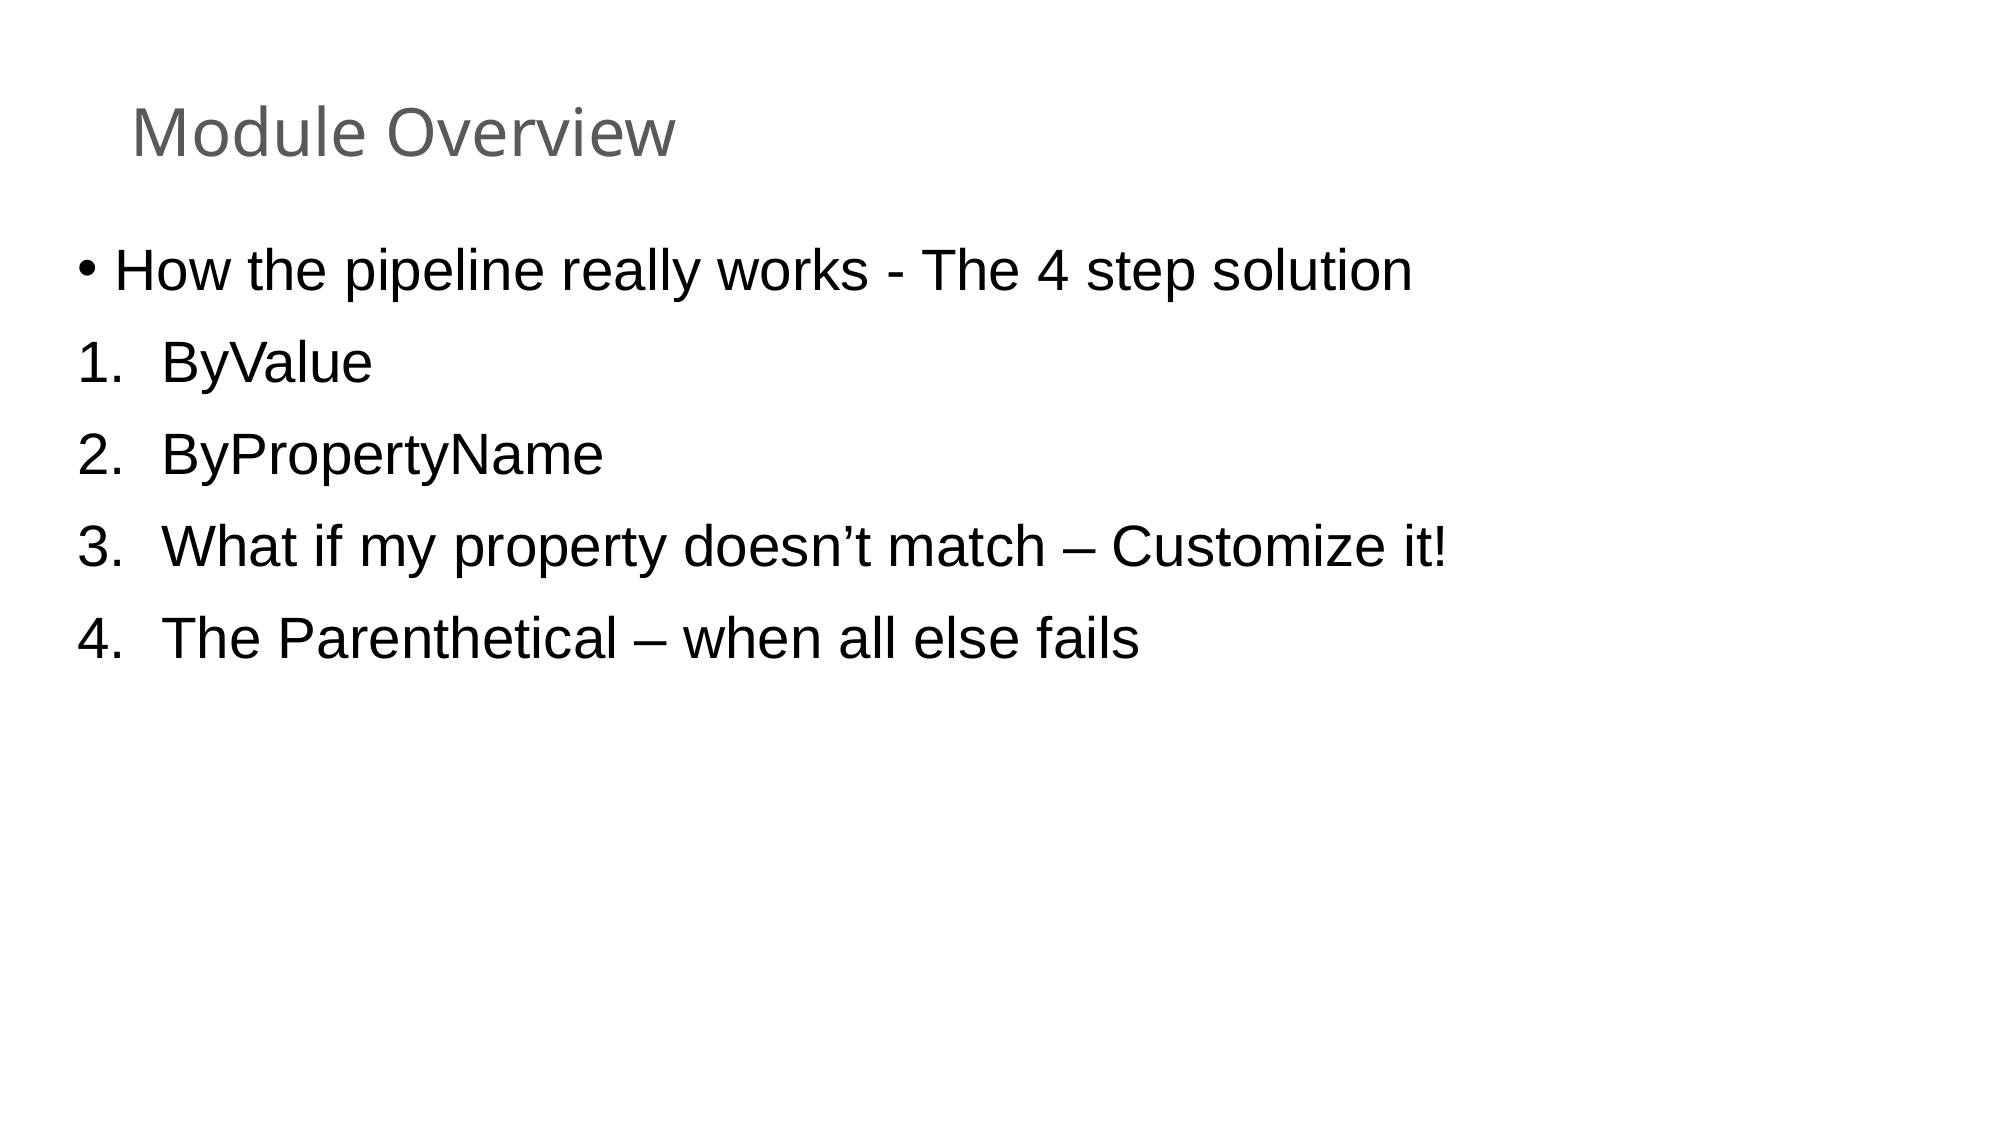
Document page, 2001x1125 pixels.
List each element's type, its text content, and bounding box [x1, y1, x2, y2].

title Module Overview [115, 82, 1885, 155]
list How the pipeline really works - The 4 step solution ByValue ByPropertyName What if my property doesn’t match – Customize it! The Parenthetical – when all else fails [62, 232, 1953, 1096]
